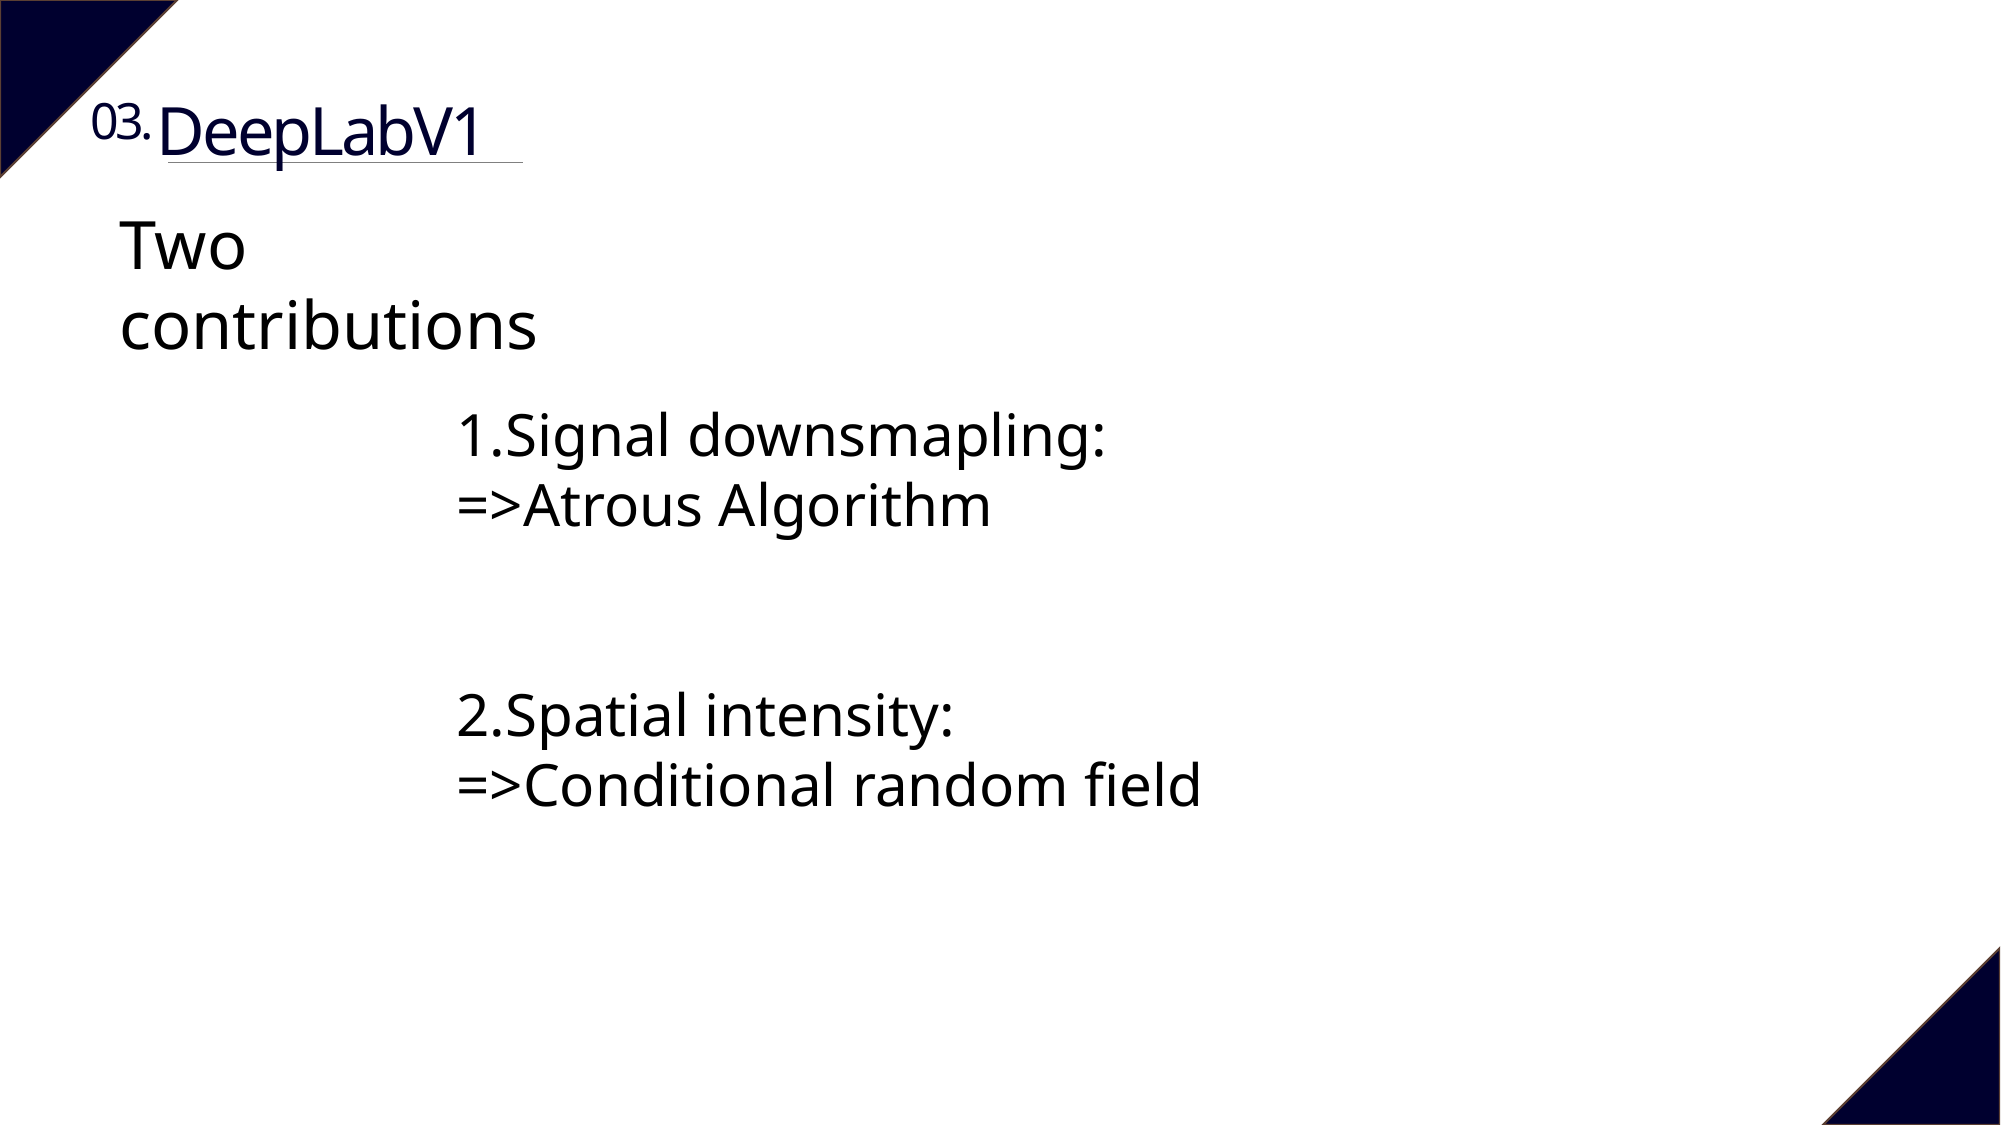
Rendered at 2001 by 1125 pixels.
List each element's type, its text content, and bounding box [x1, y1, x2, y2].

text_box 03. [75, 81, 170, 157]
text_box DeepLabV1 [141, 81, 504, 177]
text_box Two contributions [104, 195, 595, 371]
text_box 1.Signal downsmapling: =>Atrous Algorithm 2.Spatial intensity: =>Conditional random field [441, 391, 1586, 826]
